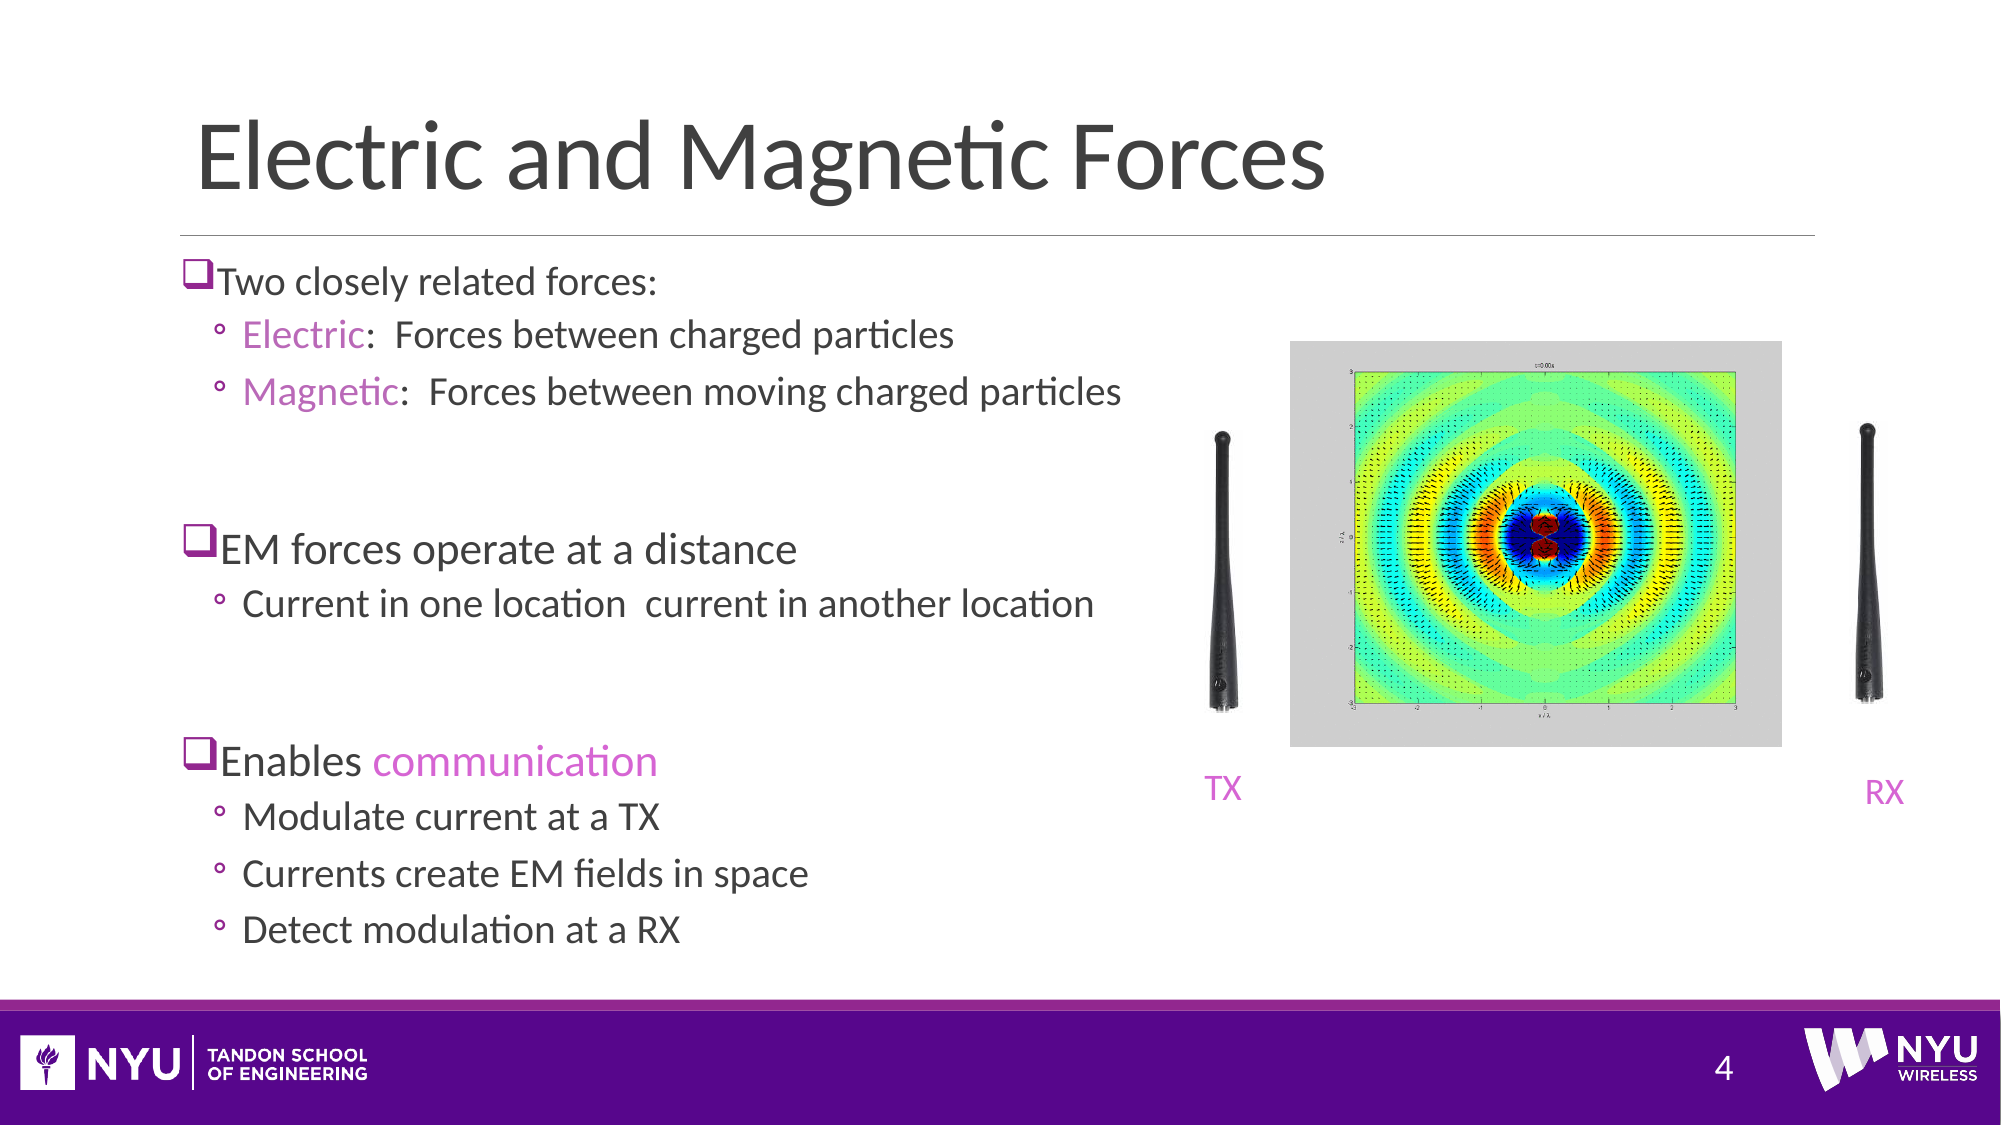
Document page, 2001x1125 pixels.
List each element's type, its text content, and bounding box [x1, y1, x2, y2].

slide_number 4 [1533, 1035, 1749, 1096]
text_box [1188, 429, 1259, 818]
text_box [1849, 421, 1921, 821]
picture [1290, 340, 1783, 748]
title Electric and Magnetic Forces [180, 47, 1830, 218]
